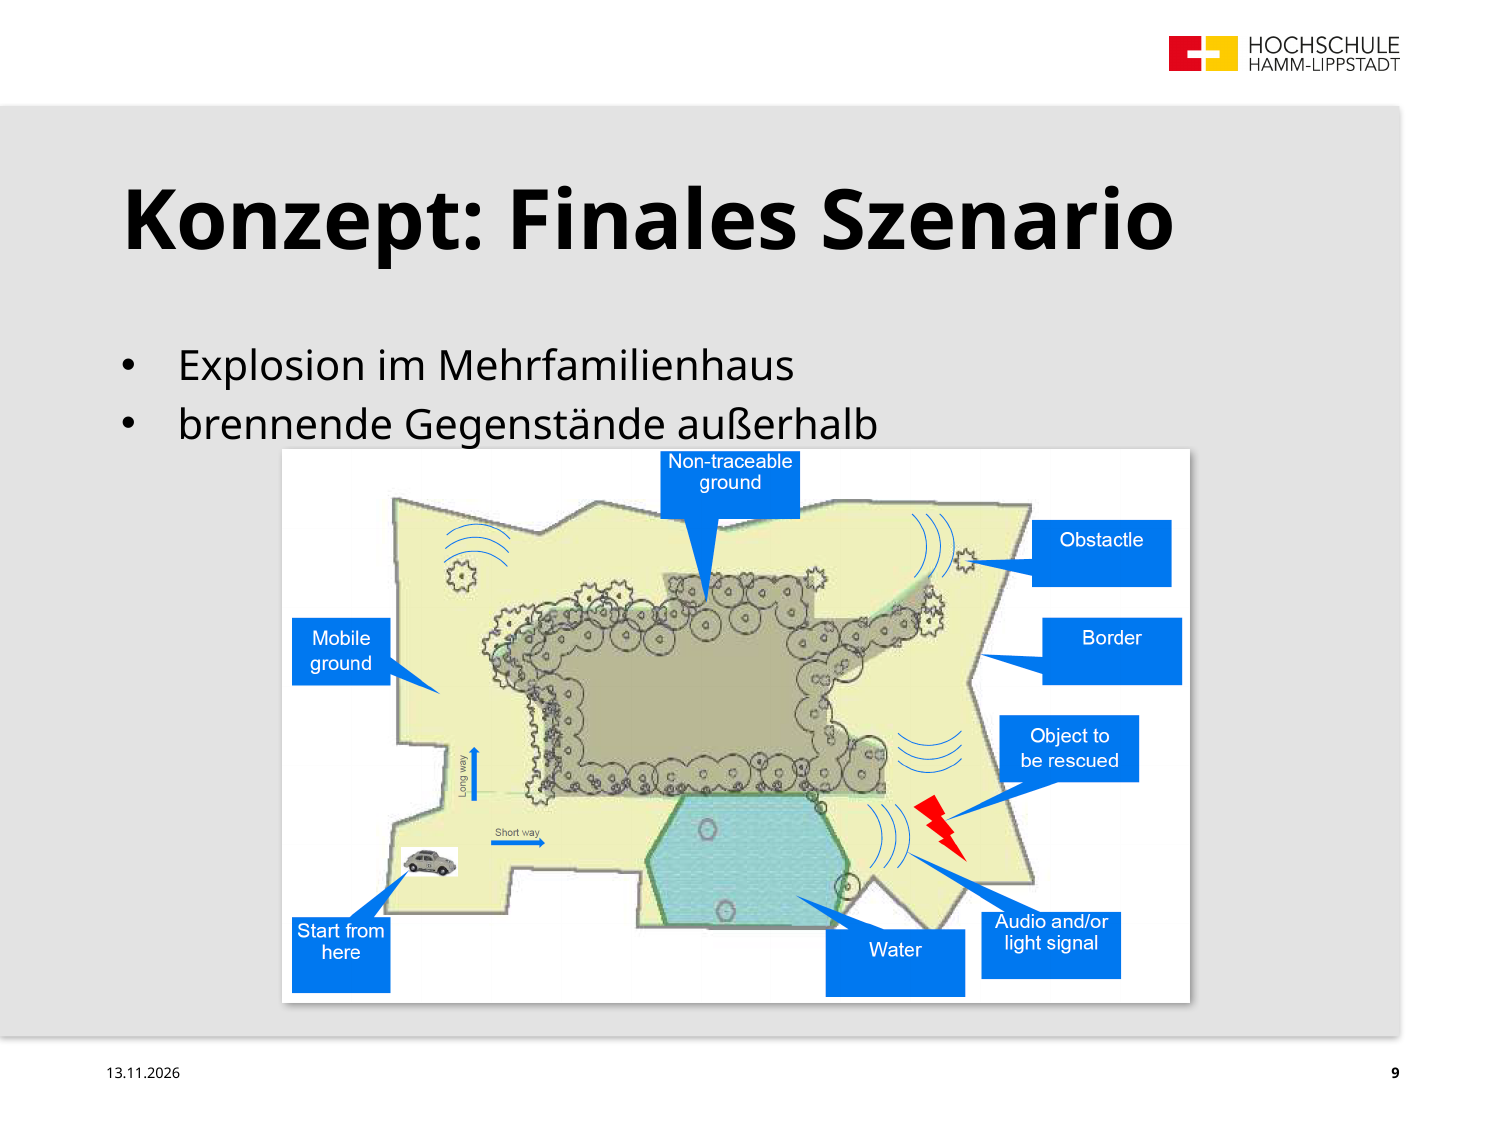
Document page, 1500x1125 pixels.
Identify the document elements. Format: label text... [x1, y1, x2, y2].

picture [282, 449, 1190, 1003]
title Konzept: Finales Szenario [106, 122, 1366, 310]
list Explosion im Mehrfamilienhaus brennende Gegenstände außerhalb [106, 331, 1366, 1005]
picture [1169, 36, 1400, 71]
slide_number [106, 1065, 457, 1084]
slide_number 9 [1049, 1065, 1400, 1084]
